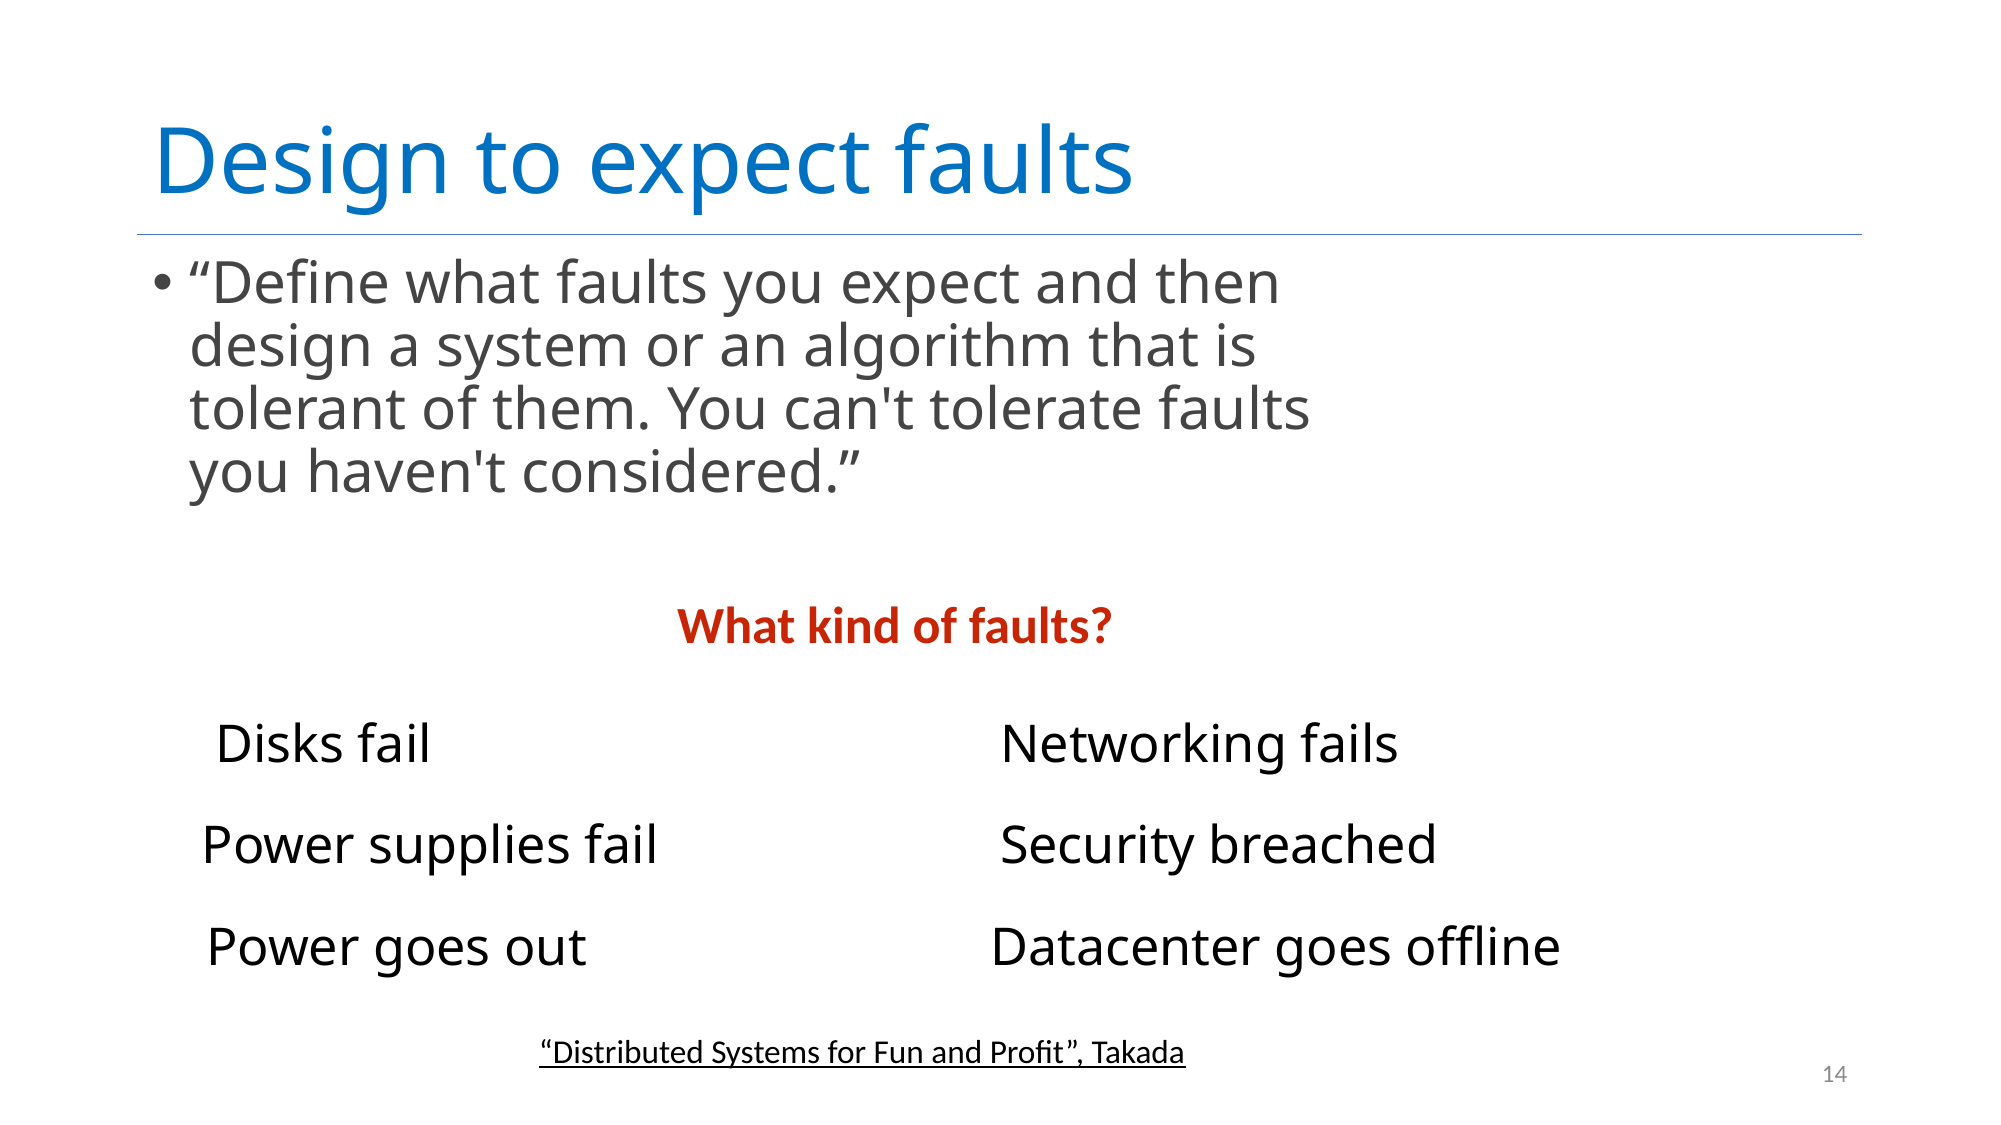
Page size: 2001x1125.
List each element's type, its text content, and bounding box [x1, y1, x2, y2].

slide_number 14 [1412, 1042, 1863, 1103]
list “Define what faults you expect and then design a system or an algorithm that is tolerant of them. You can't tolerate faults you haven't considered.” [137, 246, 1432, 960]
text_box “Distributed Systems for Fun and Profit”, Takada [533, 1024, 1192, 1077]
title Design to expect faults [137, 3, 1863, 221]
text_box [224, 585, 1532, 982]
